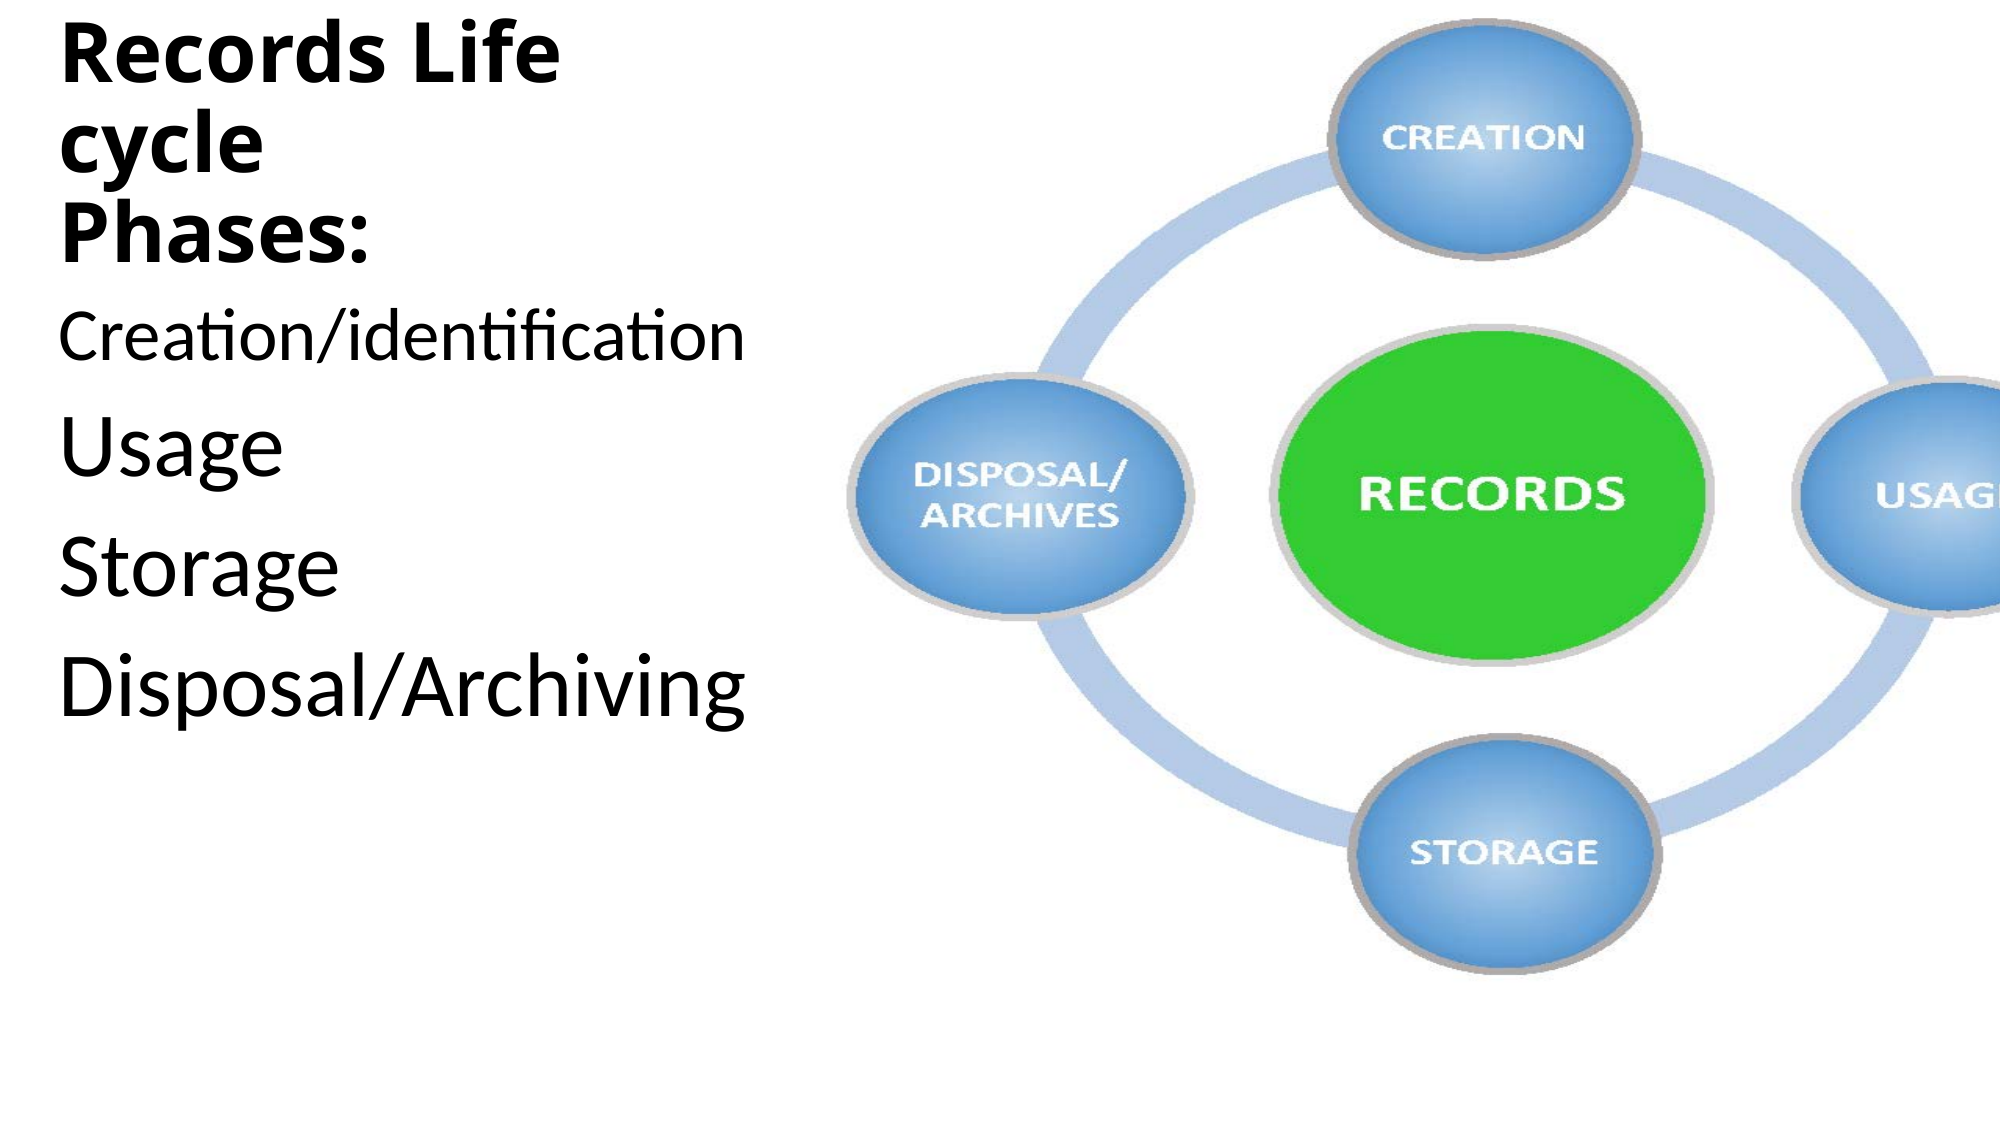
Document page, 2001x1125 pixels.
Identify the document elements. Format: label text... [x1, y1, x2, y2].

title Records Life cycle Phases: [43, 59, 774, 288]
list Creation/identification Usage Storage Disposal/Archiving [43, 288, 803, 829]
picture [803, 0, 2000, 1016]
